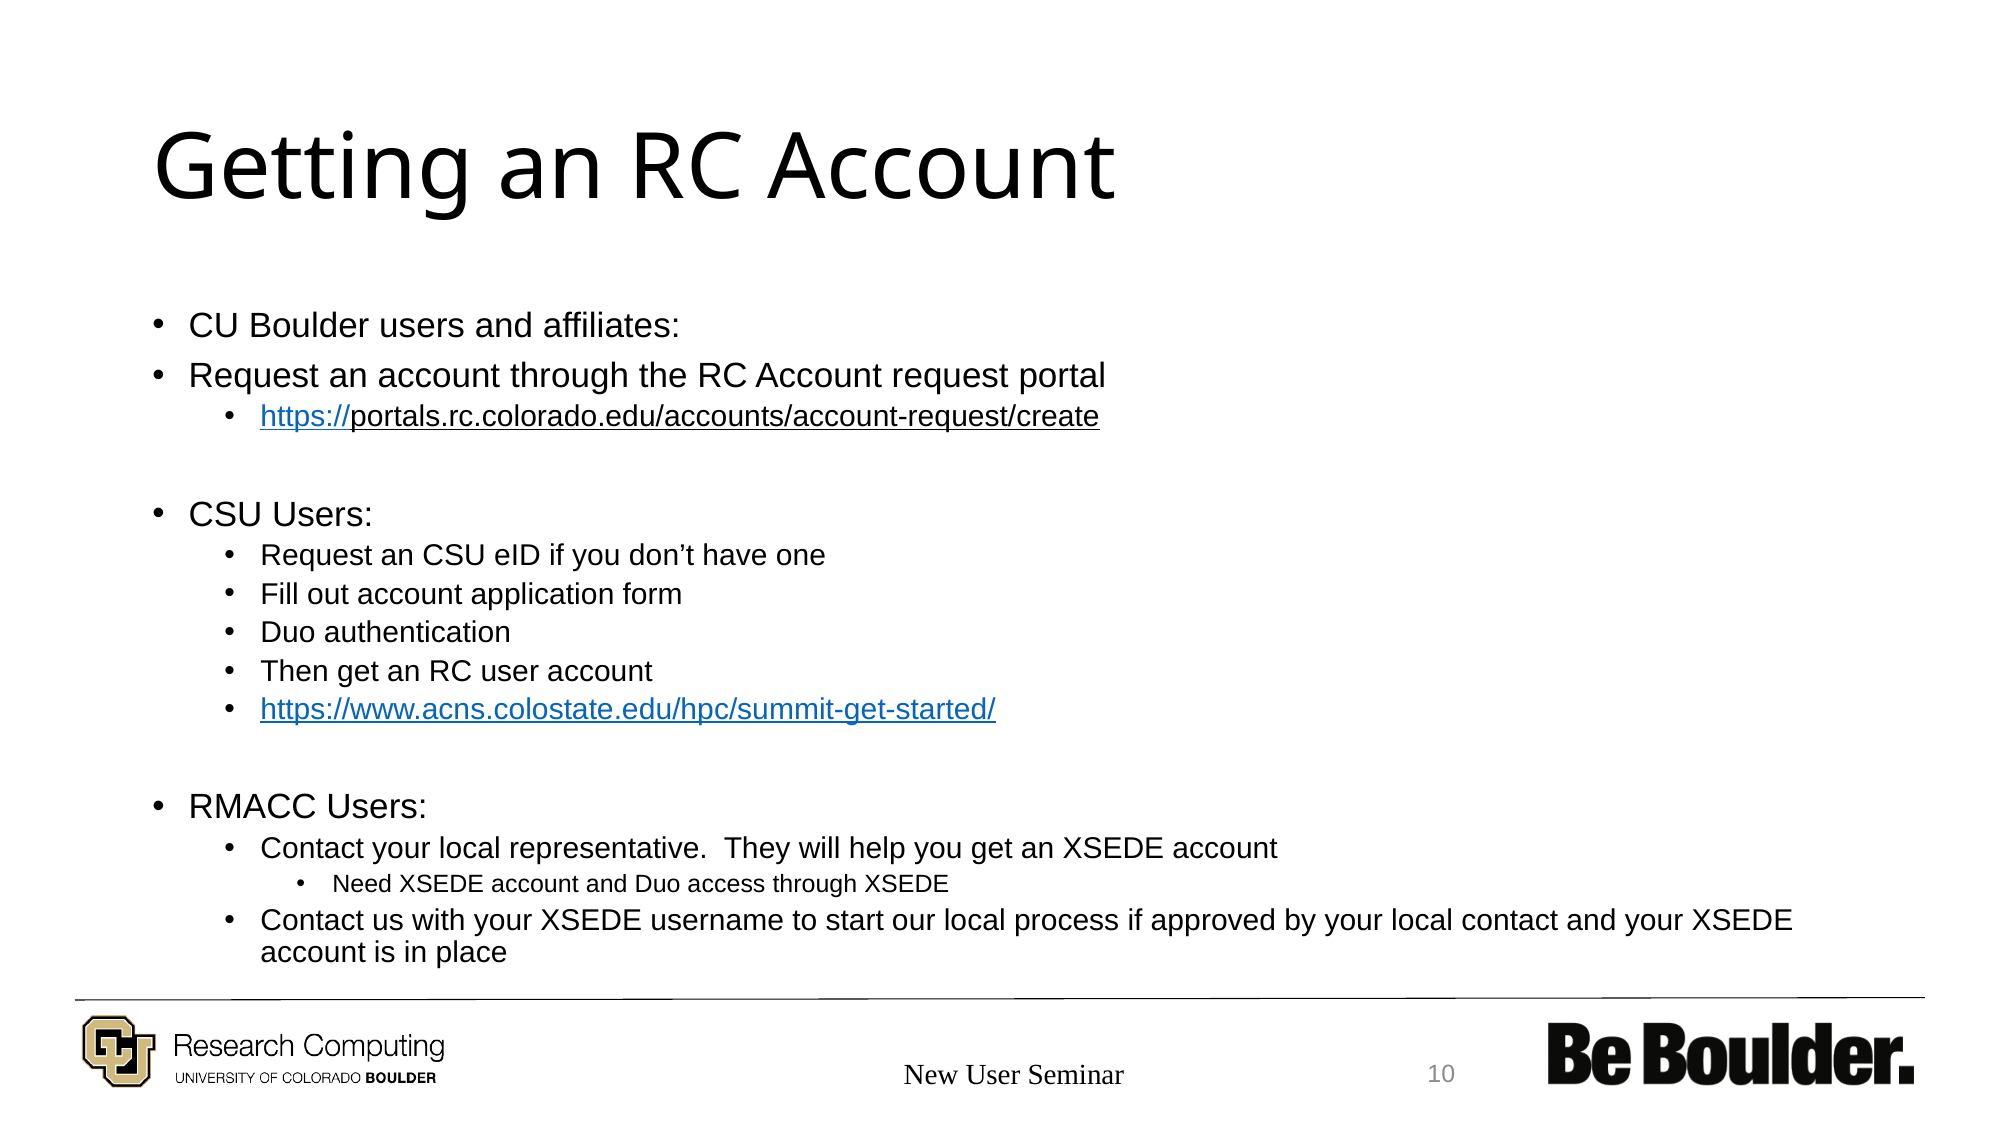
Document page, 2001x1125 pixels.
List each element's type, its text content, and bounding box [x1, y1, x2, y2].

picture [81, 1015, 444, 1088]
footer New User Seminar [676, 1042, 1352, 1103]
picture [1524, 1015, 1938, 1088]
title Getting an RC Account [137, 59, 1863, 278]
list CU Boulder users and affiliates: Request an account through the RC Account request portal https://portals.rc.colorado.edu/accounts/account-request/create CSU Users: Request an CSU eID if you don’t have one Fill out account application form Duo authentication Then get an RC user account https://www.acns.colostate.edu/hpc/summit-get-started/ RMACC Users: Contact your local representative. They will help you get an XSEDE account Need XSEDE account and Duo access through XSEDE Contact us with your XSEDE username to start our local process if approved by your local contact and your XSEDE account is in place [137, 299, 1863, 983]
slide_number 10 [1412, 1042, 1525, 1103]
